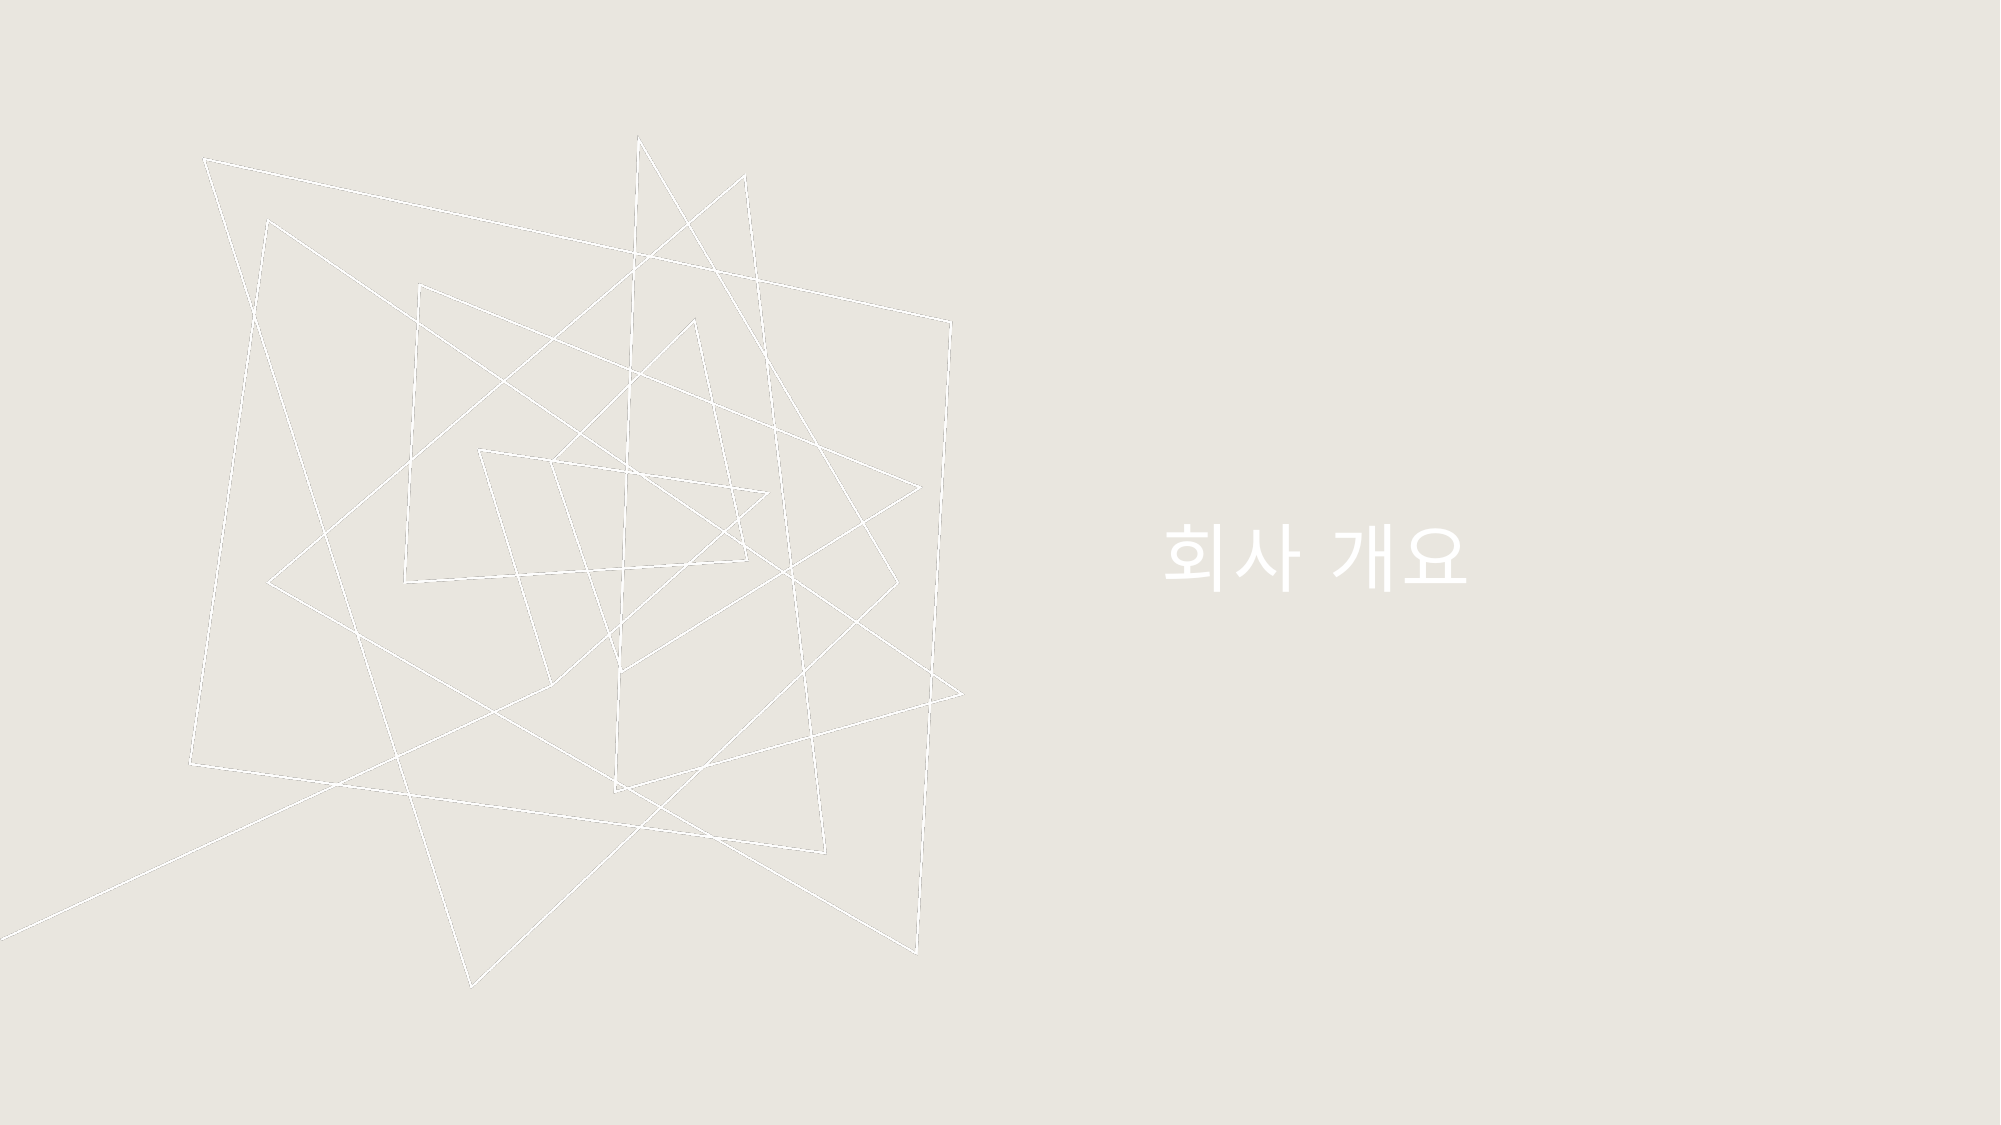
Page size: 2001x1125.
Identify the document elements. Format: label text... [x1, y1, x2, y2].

picture [0, 135, 965, 989]
title 회사 개요 [1146, 421, 1833, 704]
